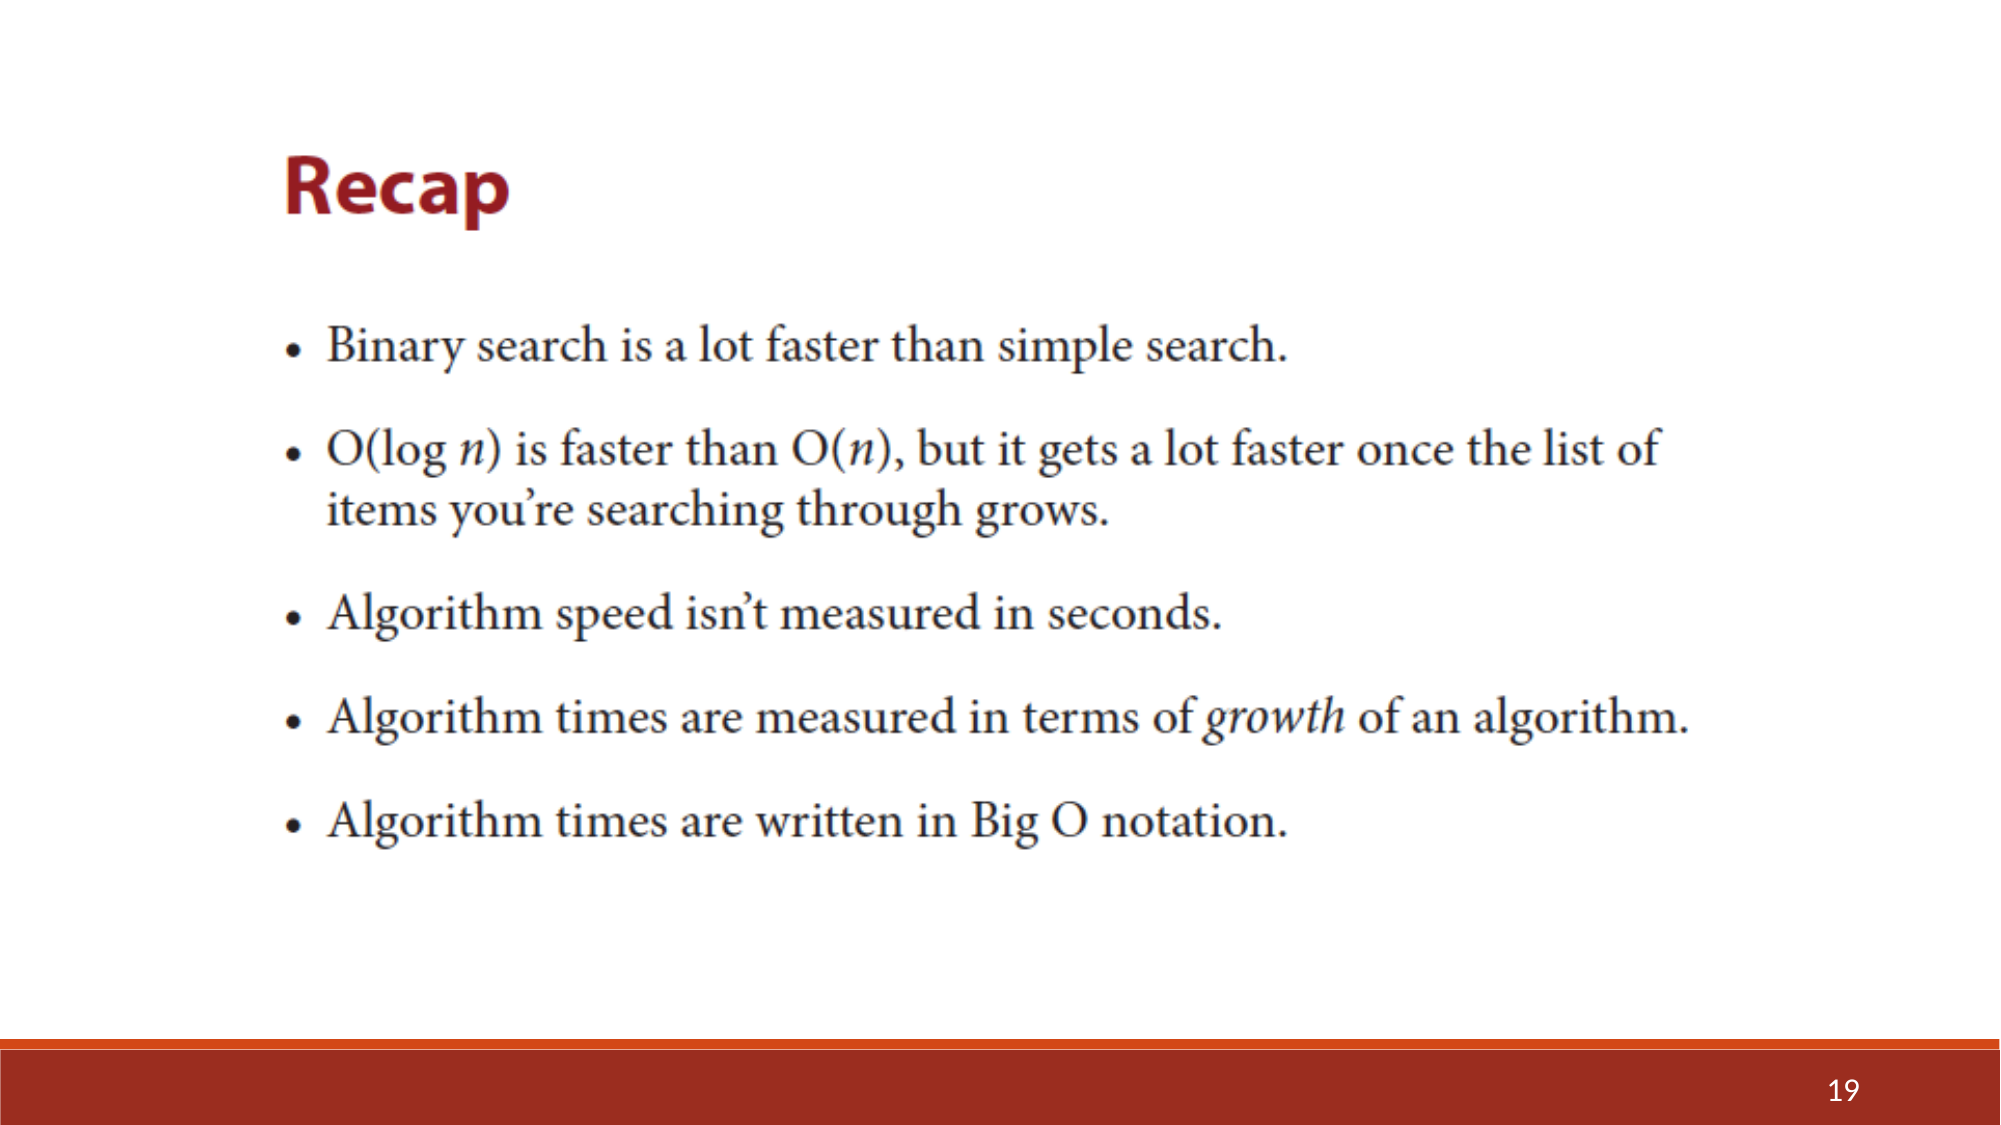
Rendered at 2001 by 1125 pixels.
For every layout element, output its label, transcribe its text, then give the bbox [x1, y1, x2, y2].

picture [259, 96, 1742, 886]
slide_number 19 [126, 1061, 1875, 1115]
